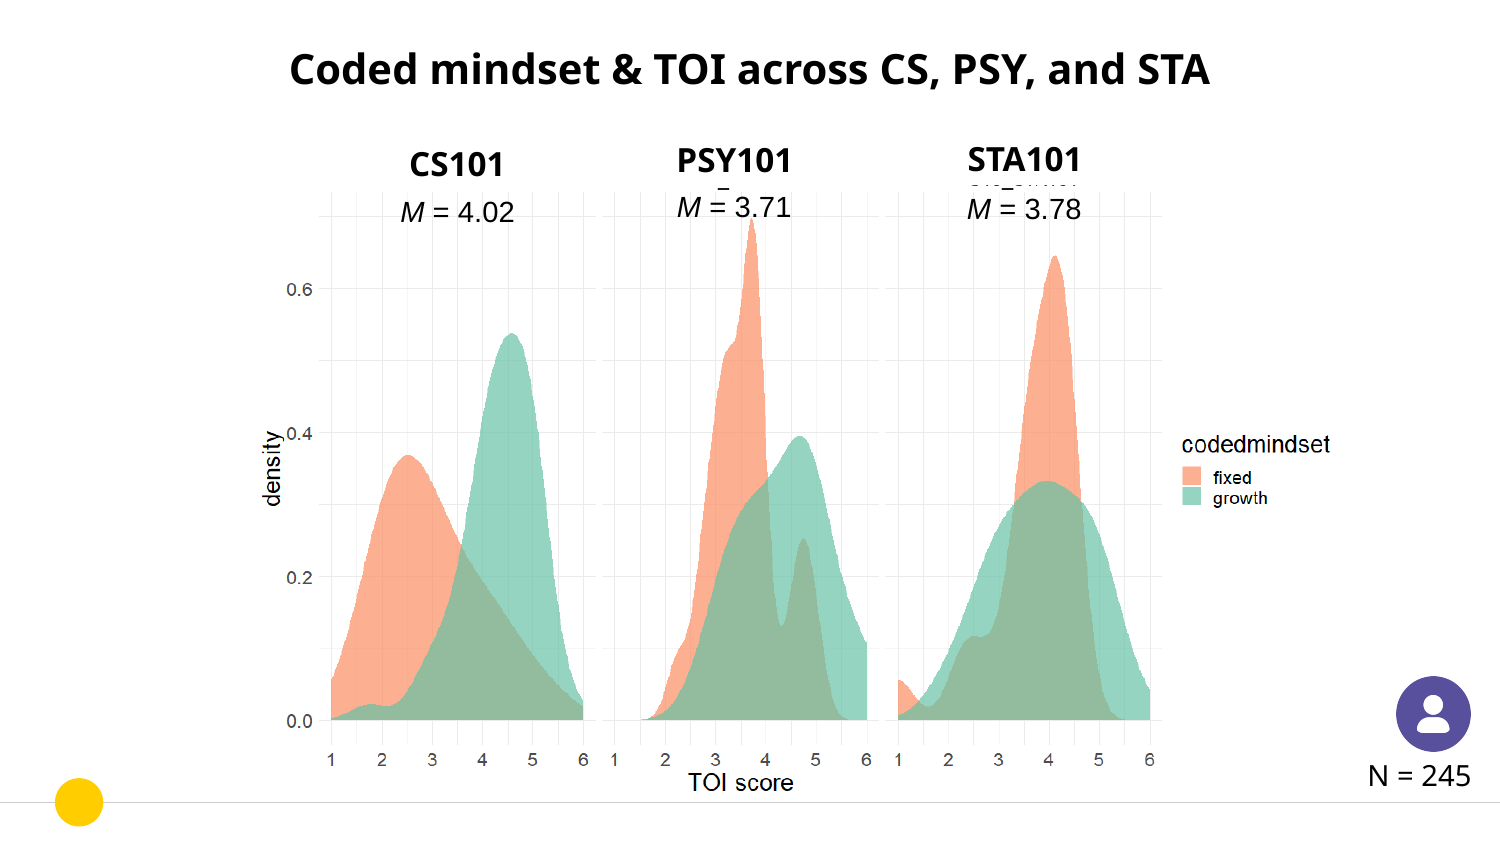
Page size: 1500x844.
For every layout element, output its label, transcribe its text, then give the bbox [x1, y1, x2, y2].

picture [254, 166, 1343, 802]
title Coded mindset & TOI across CS, PSY, and STA [84, 32, 1415, 104]
picture [1395, 676, 1471, 752]
text_box STA101 [936, 130, 1114, 165]
text_box N = 245 [1347, 750, 1487, 801]
text_box PSY101 [646, 131, 824, 165]
text_box CS101 [369, 135, 546, 165]
